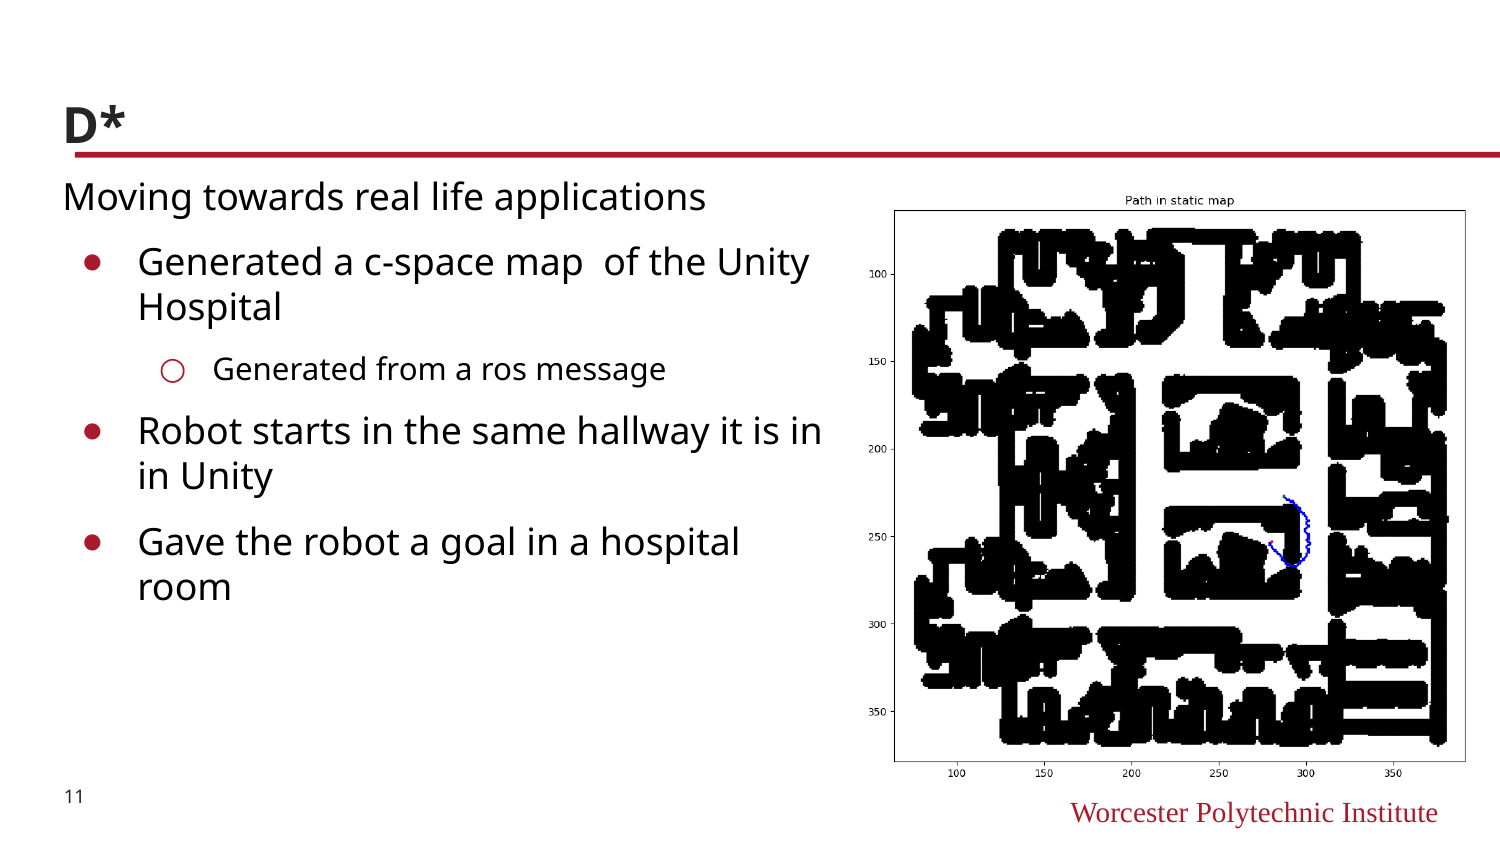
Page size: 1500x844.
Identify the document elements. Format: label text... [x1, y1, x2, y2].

slide_number ‹#› [52, 765, 143, 830]
list Moving towards real life applications Generated a c-space map of the Unity Hospital Generated from a ros message Robot starts in the same hallway it is in in Unity Gave the robot a goal in a hospital room [51, 170, 851, 732]
title D* [51, 65, 1449, 160]
picture [843, 182, 1485, 791]
